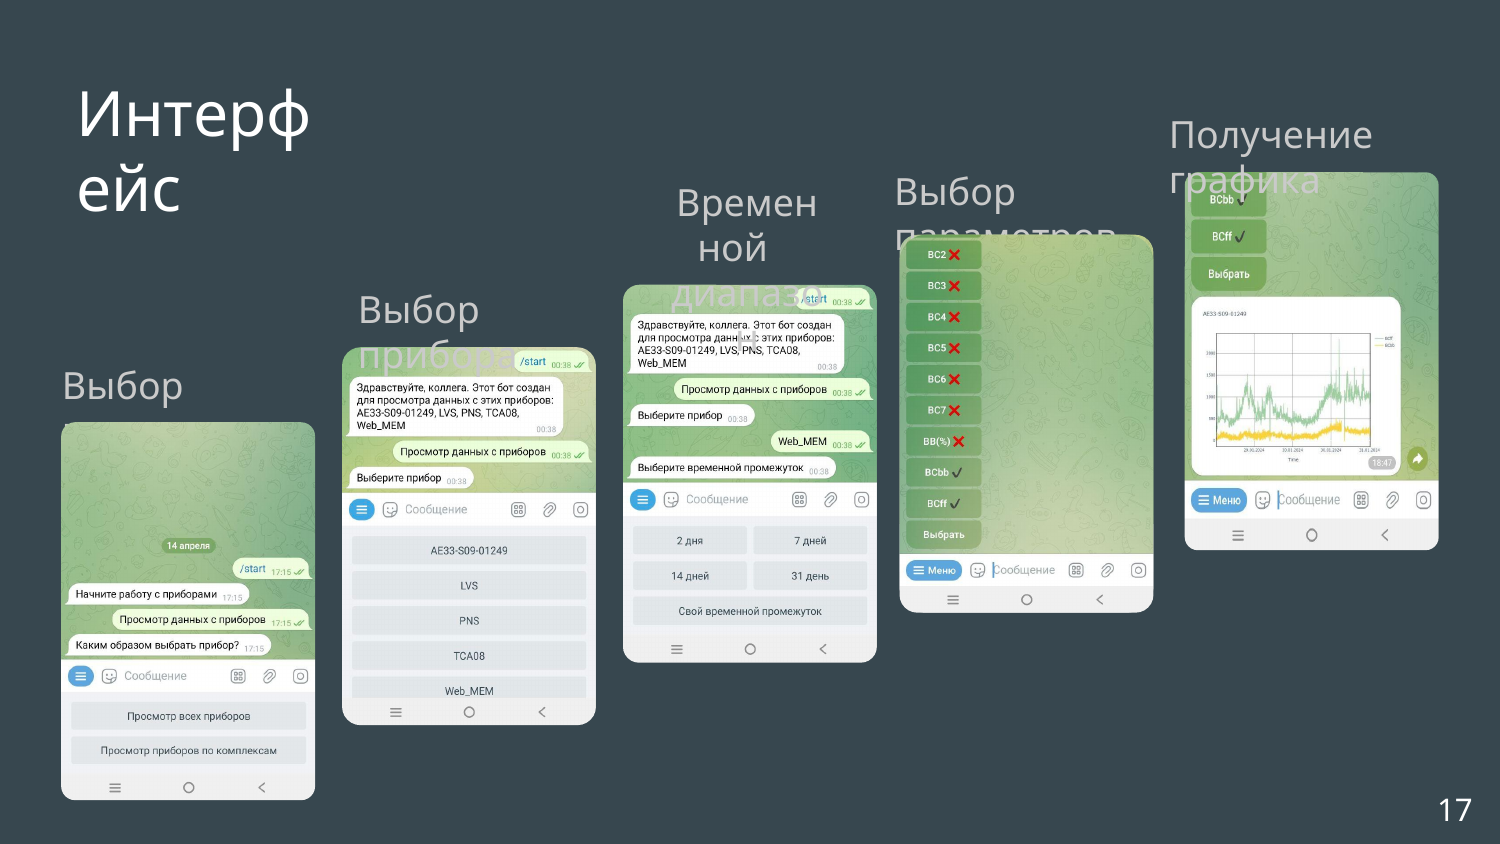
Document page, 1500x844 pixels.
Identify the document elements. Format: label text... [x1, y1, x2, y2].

picture [622, 284, 878, 663]
text_box Выбор прибора [342, 271, 595, 346]
picture [341, 346, 597, 726]
picture [899, 234, 1154, 613]
title Интерфейс [61, 59, 356, 153]
picture [1184, 171, 1439, 551]
picture [60, 421, 316, 801]
text_box Выбор параметров [879, 152, 1174, 273]
text_box Получение графика [1153, 96, 1470, 217]
slide_number ‹#› [1410, 779, 1500, 844]
text_box Выбор комплекса [46, 347, 330, 468]
text_box Временной диапазон [650, 163, 844, 283]
